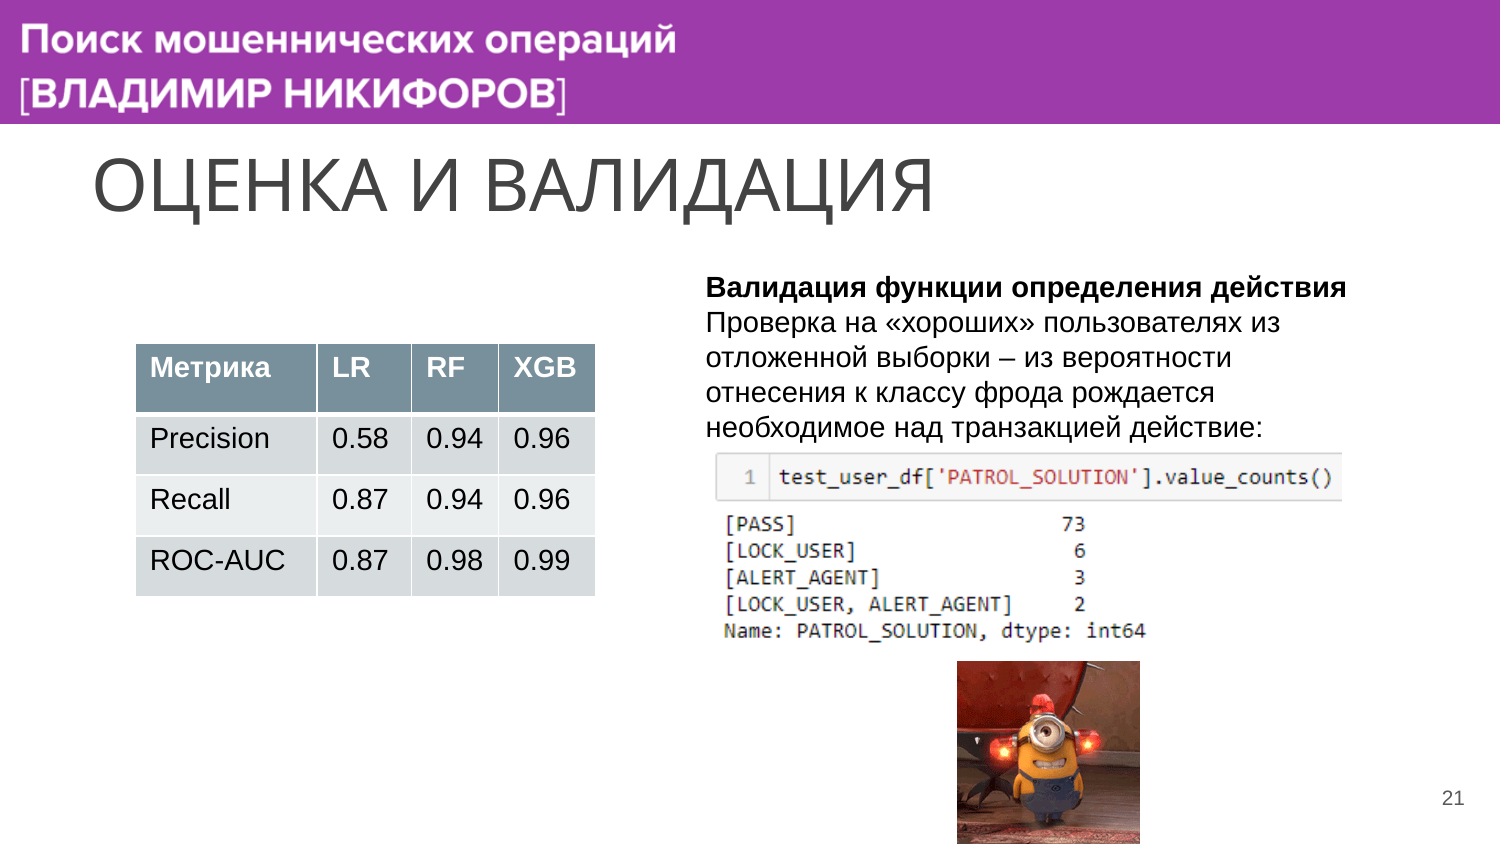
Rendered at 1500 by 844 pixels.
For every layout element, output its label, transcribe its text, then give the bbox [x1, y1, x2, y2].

picture [0, 0, 1500, 124]
text_box Валидация функции определения действия Проверка на «хороших» пользователях из отложенной выборки – из вероятности отнесения к классу фрода рождается необходимое над транзакцией действие: [690, 261, 1363, 451]
table_cell Precision [136, 417, 316, 474]
picture [957, 661, 1141, 844]
table_cell 0.87 [318, 537, 411, 596]
table_cell ROC-AUC [136, 537, 316, 596]
table_cell 0.94 [412, 417, 498, 474]
table_cell 0.58 [318, 417, 411, 474]
table_header LR [318, 344, 411, 412]
title ОЦЕНКА И ВАЛИДАЦИЯ [75, 133, 1378, 217]
table_cell 0.87 [318, 476, 411, 535]
table_cell 0.98 [412, 537, 498, 596]
picture [711, 444, 1342, 649]
table_header Метрика [136, 344, 316, 412]
table_cell Recall [136, 476, 316, 535]
table_cell 0.96 [499, 476, 595, 535]
slide_number 21 [1389, 764, 1480, 830]
table_cell 0.99 [499, 537, 595, 596]
table_header XGB [499, 344, 595, 412]
table_cell 0.96 [499, 417, 595, 474]
table_cell 0.94 [412, 476, 498, 535]
table_header RF [412, 344, 498, 412]
